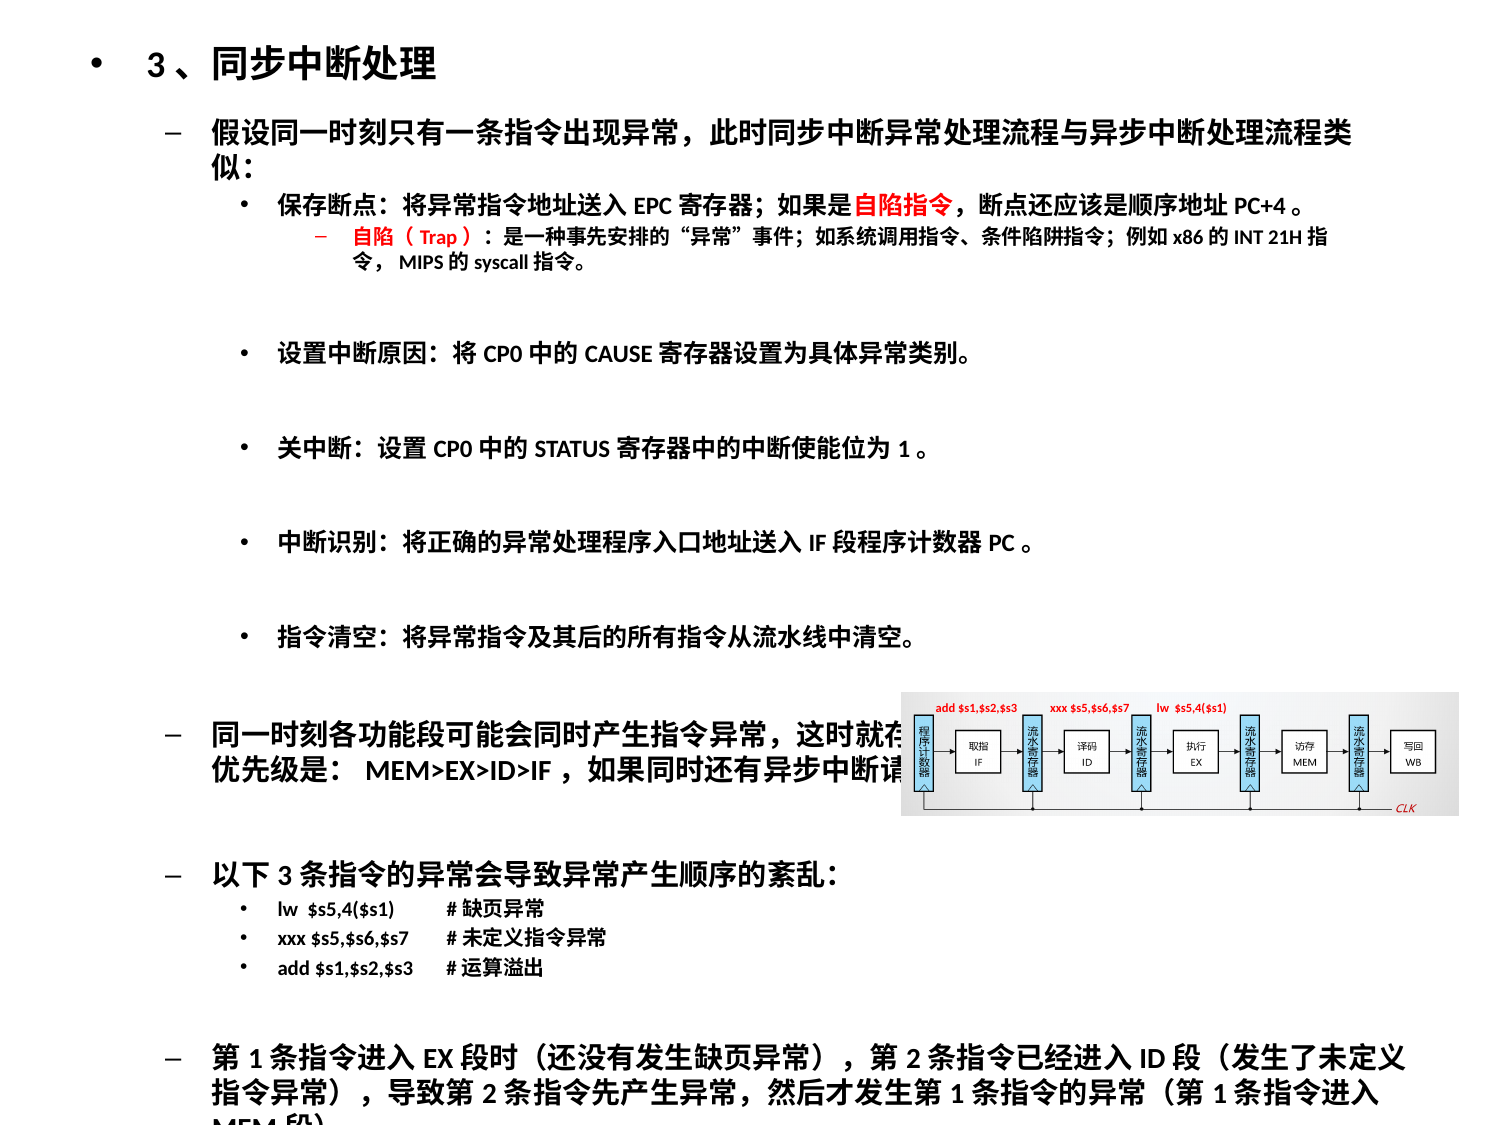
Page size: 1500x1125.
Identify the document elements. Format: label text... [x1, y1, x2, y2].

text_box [901, 692, 1459, 816]
list 3、同步中断处理 假设同一时刻只有一条指令出现异常，此时同步中断异常处理流程与异步中断处理流程类似： 保存断点：将异常指令地址送入EPC寄存器；如果是自陷指令，断点还应该是顺序地址PC+4。 自陷（Trap）：是一种事先安排的“异常”事件；如系统调用指令、条件陷阱指令；例如x86的INT 21H指令，MIPS的syscall指令。 设置中断原因：将CP0中的CAUSE寄存器设置为具体异常类别。 关中断：设置CP0中的STATUS寄存器中的中断使能位为1。 中断识别：将正确的异常处理程序入口地址送入IF段程序计数器PC。 指令清空：将异常指令及其后的所有指令从流水线中清空。 同一时刻各功能段可能会同时产生指令异常，这时就存在优先级问题，各段异常指令处理的优先级是：MEM>EX>ID>IF，如果同时还有异步中断请求，其优先级最低。 以下3条指令的异常会导致异常产生顺序的紊乱： lw $s5,4($s1) #缺页异常 xxx $s5,$s6,$s7 #未定义指令异常 add $s1,$s2,$s3 #运算溢出 第1条指令进入EX段时（还没有发生缺页异常），第2条指令已经进入ID段（发生了未定义指令异常），导致第2条指令先产生异常，然后才发生第1条指令的异常（第1条指令进入MEM段）。 解决的方法：不立即进入异常处理程序，得到异常指令进入WB段时，才进行处理。 [75, 32, 1425, 776]
